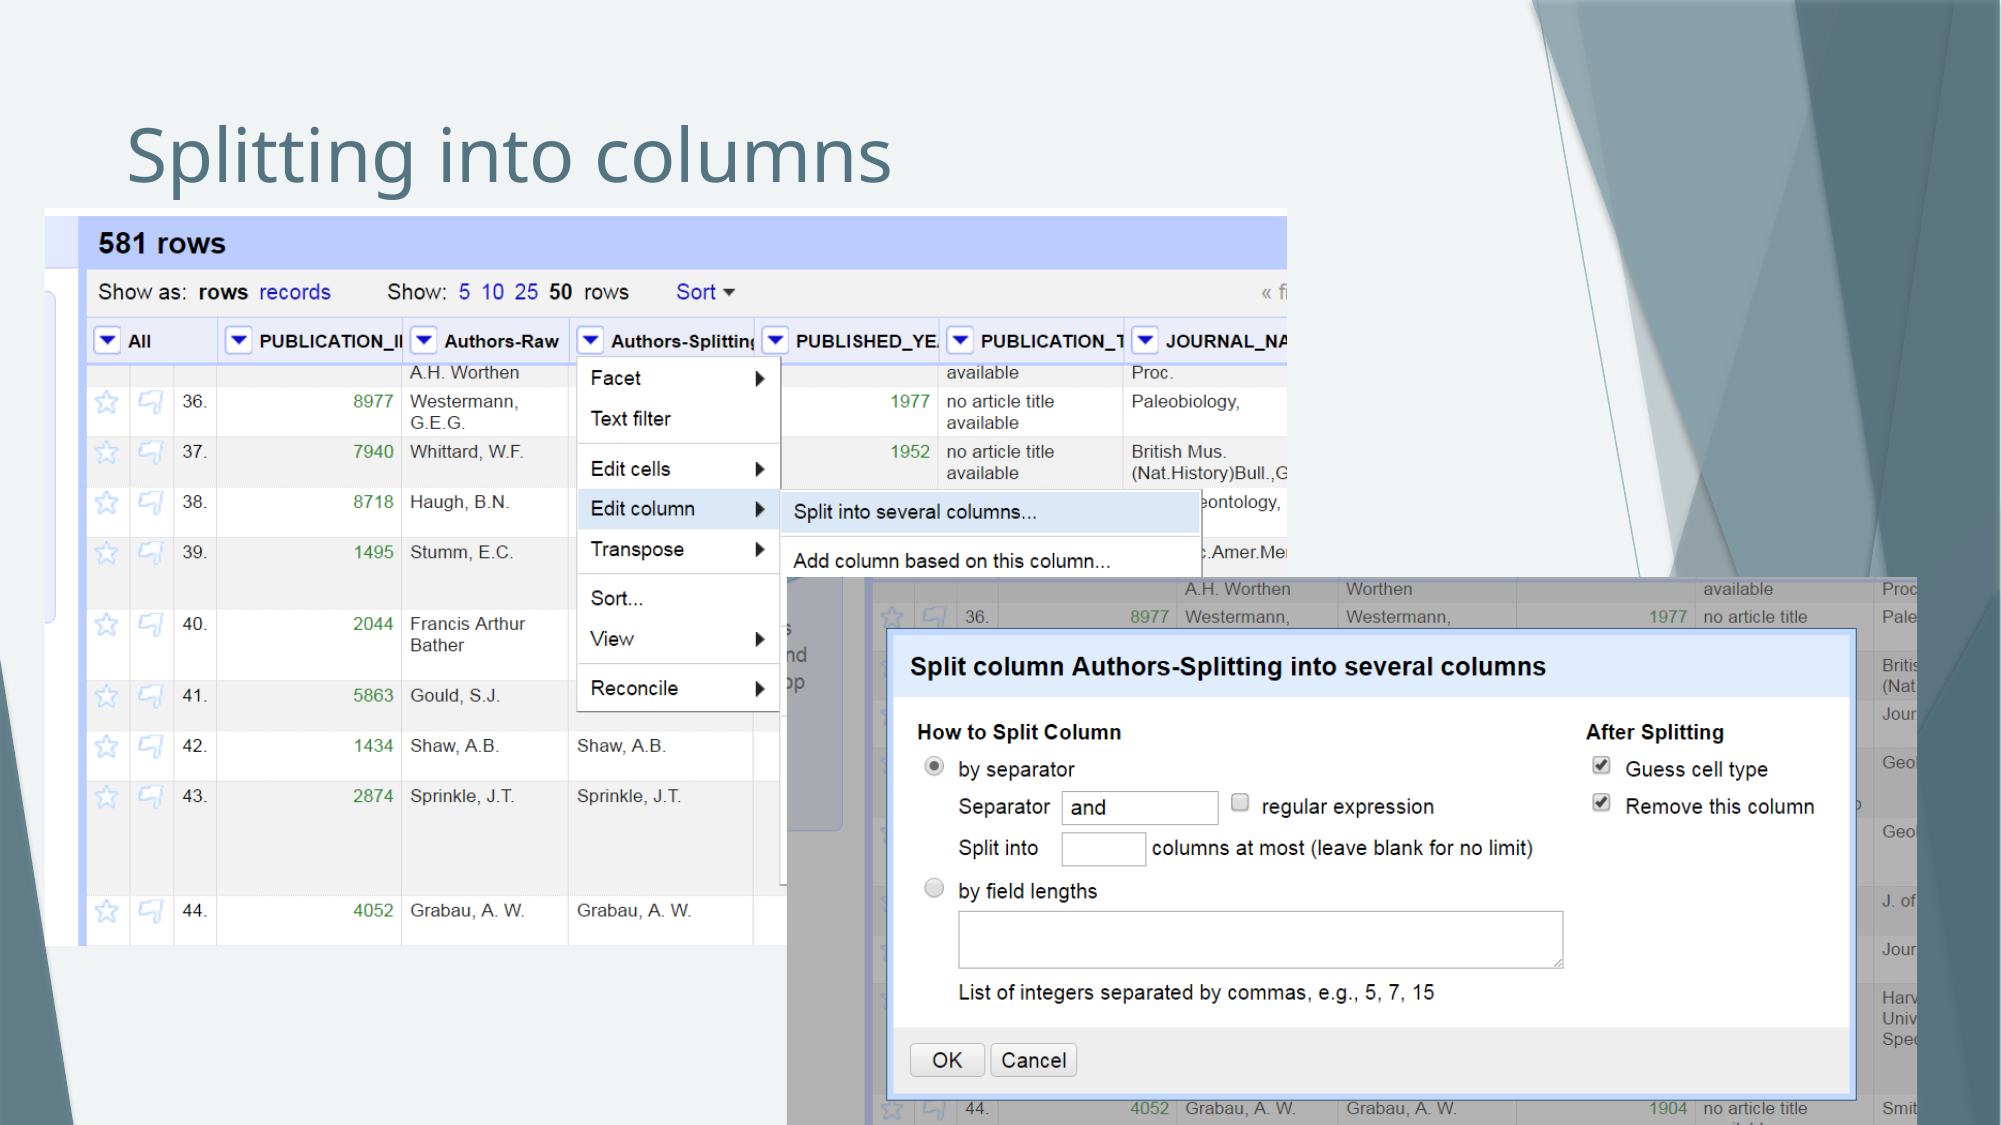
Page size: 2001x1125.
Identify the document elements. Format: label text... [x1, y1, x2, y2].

title Splitting into columns [111, 99, 1522, 317]
picture [786, 576, 1918, 1125]
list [44, 207, 1288, 947]
